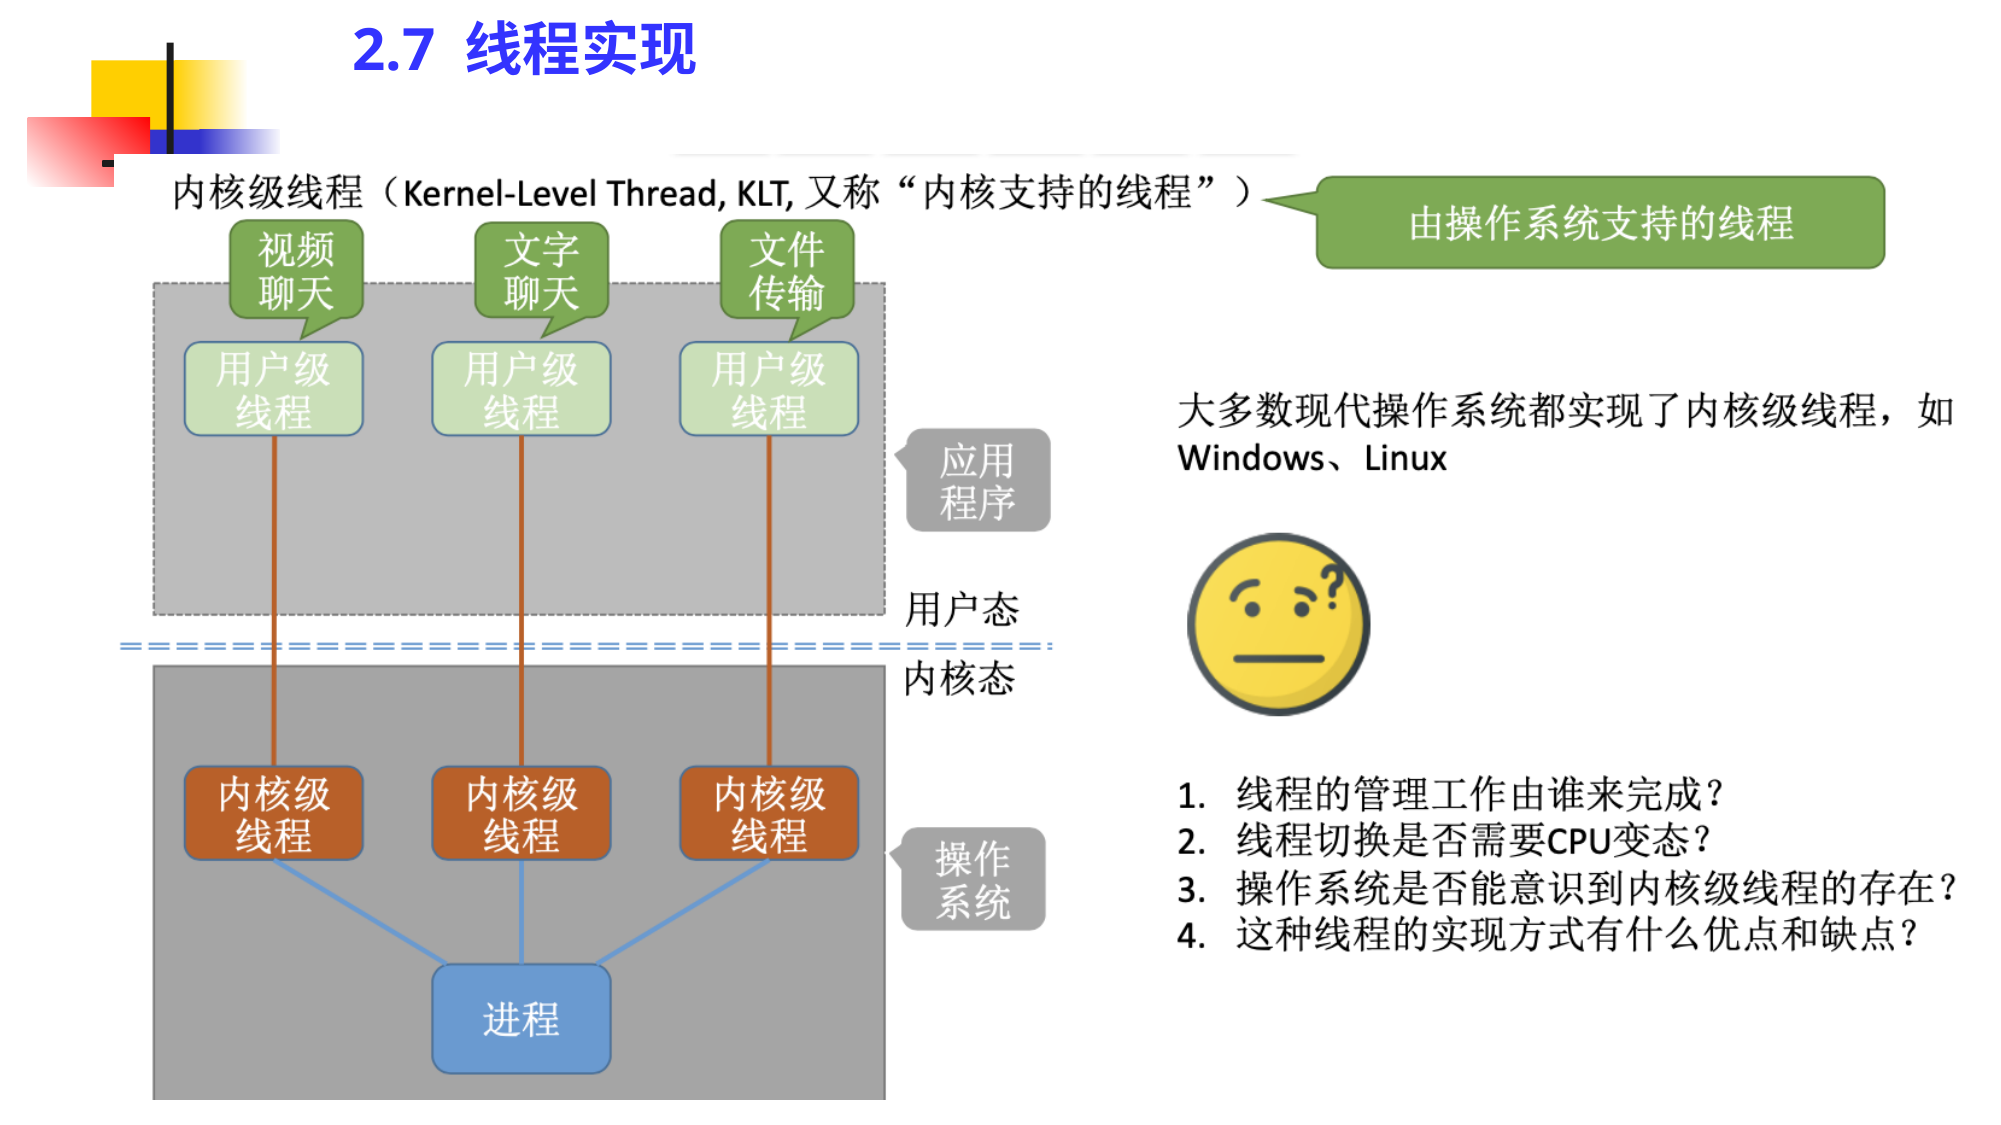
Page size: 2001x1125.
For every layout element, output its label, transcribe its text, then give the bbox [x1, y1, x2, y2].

picture [113, 153, 1976, 1100]
text_box 2.7 线程实现 [337, 4, 1189, 90]
